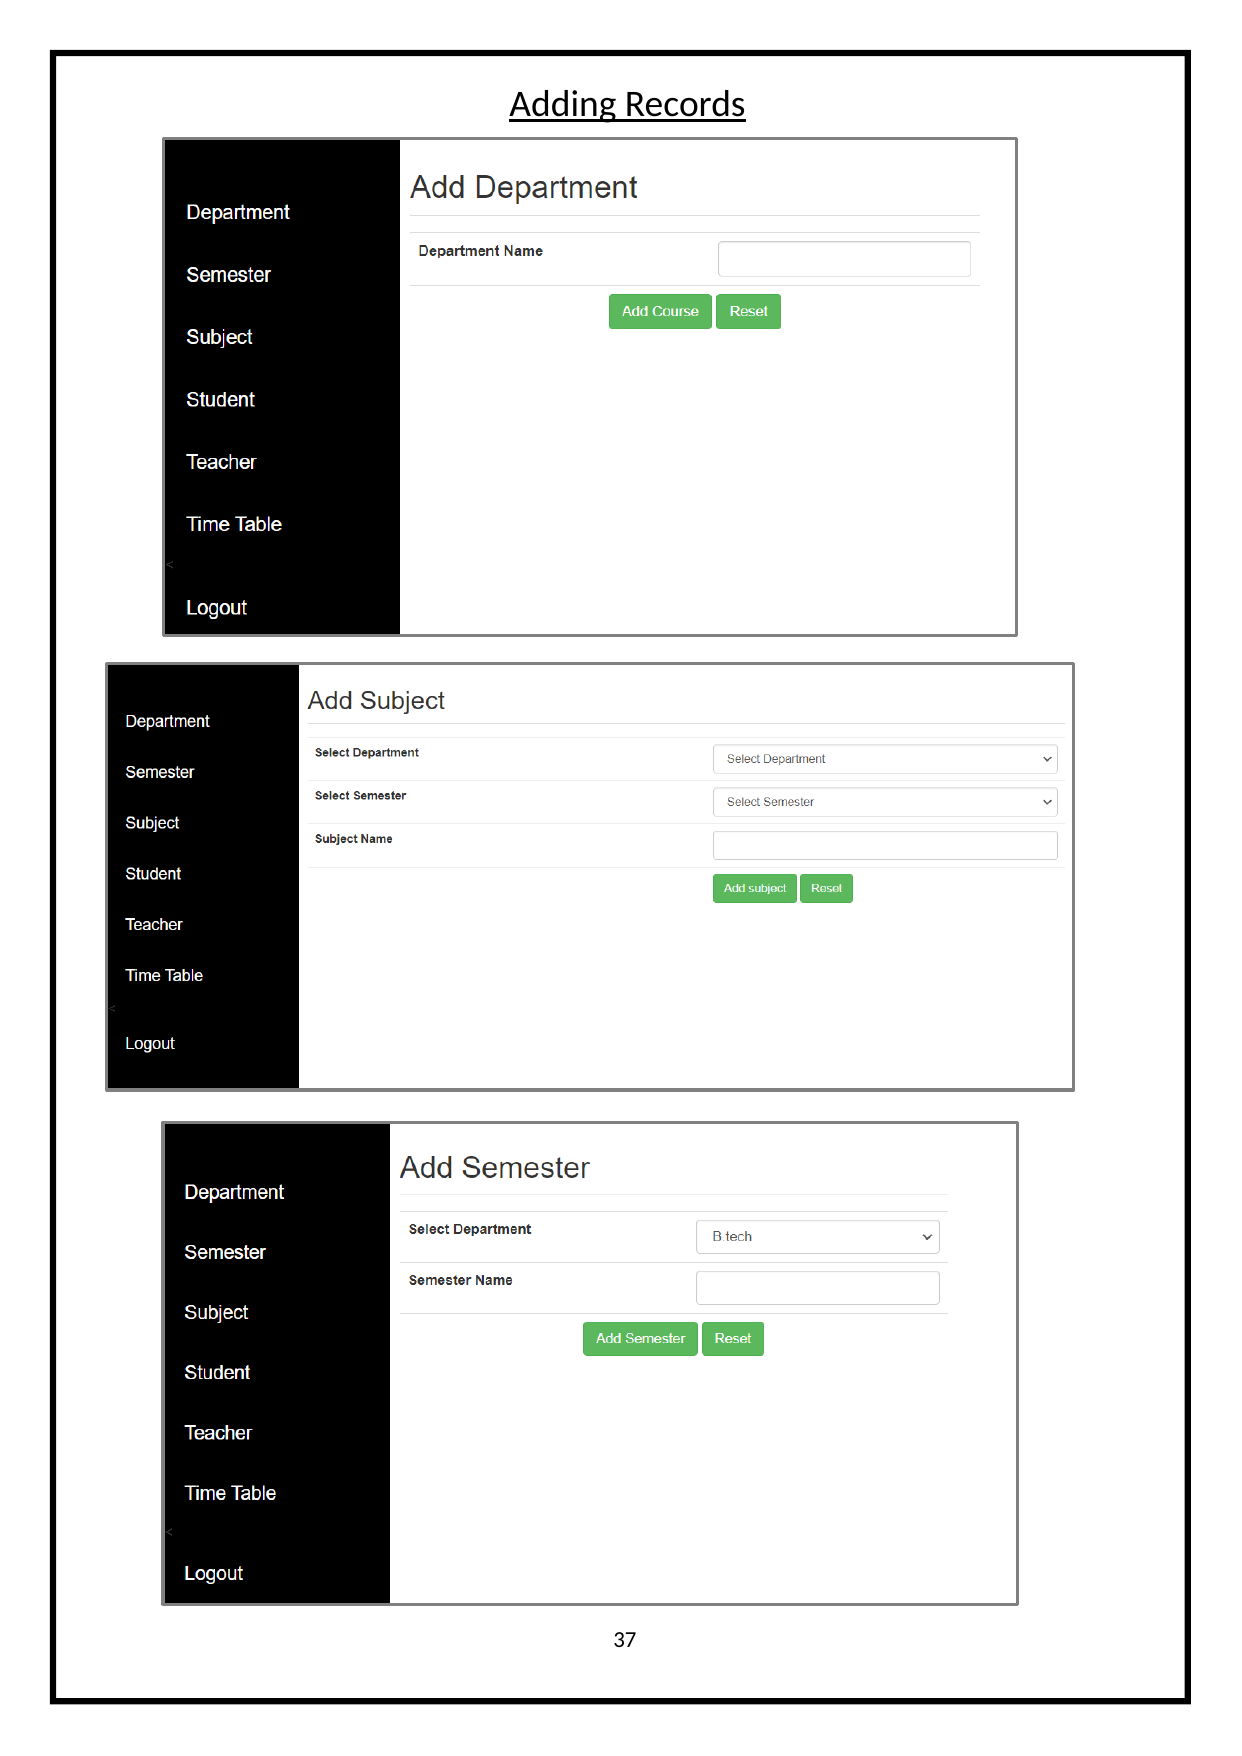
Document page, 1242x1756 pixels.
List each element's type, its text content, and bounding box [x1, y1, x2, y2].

slide_number 37 [607, 1628, 643, 1756]
text_box [49, 49, 1191, 1705]
picture [164, 1123, 1017, 1603]
picture [108, 664, 1073, 1089]
text_box Adding Records [494, 71, 1116, 132]
picture [165, 139, 1016, 635]
